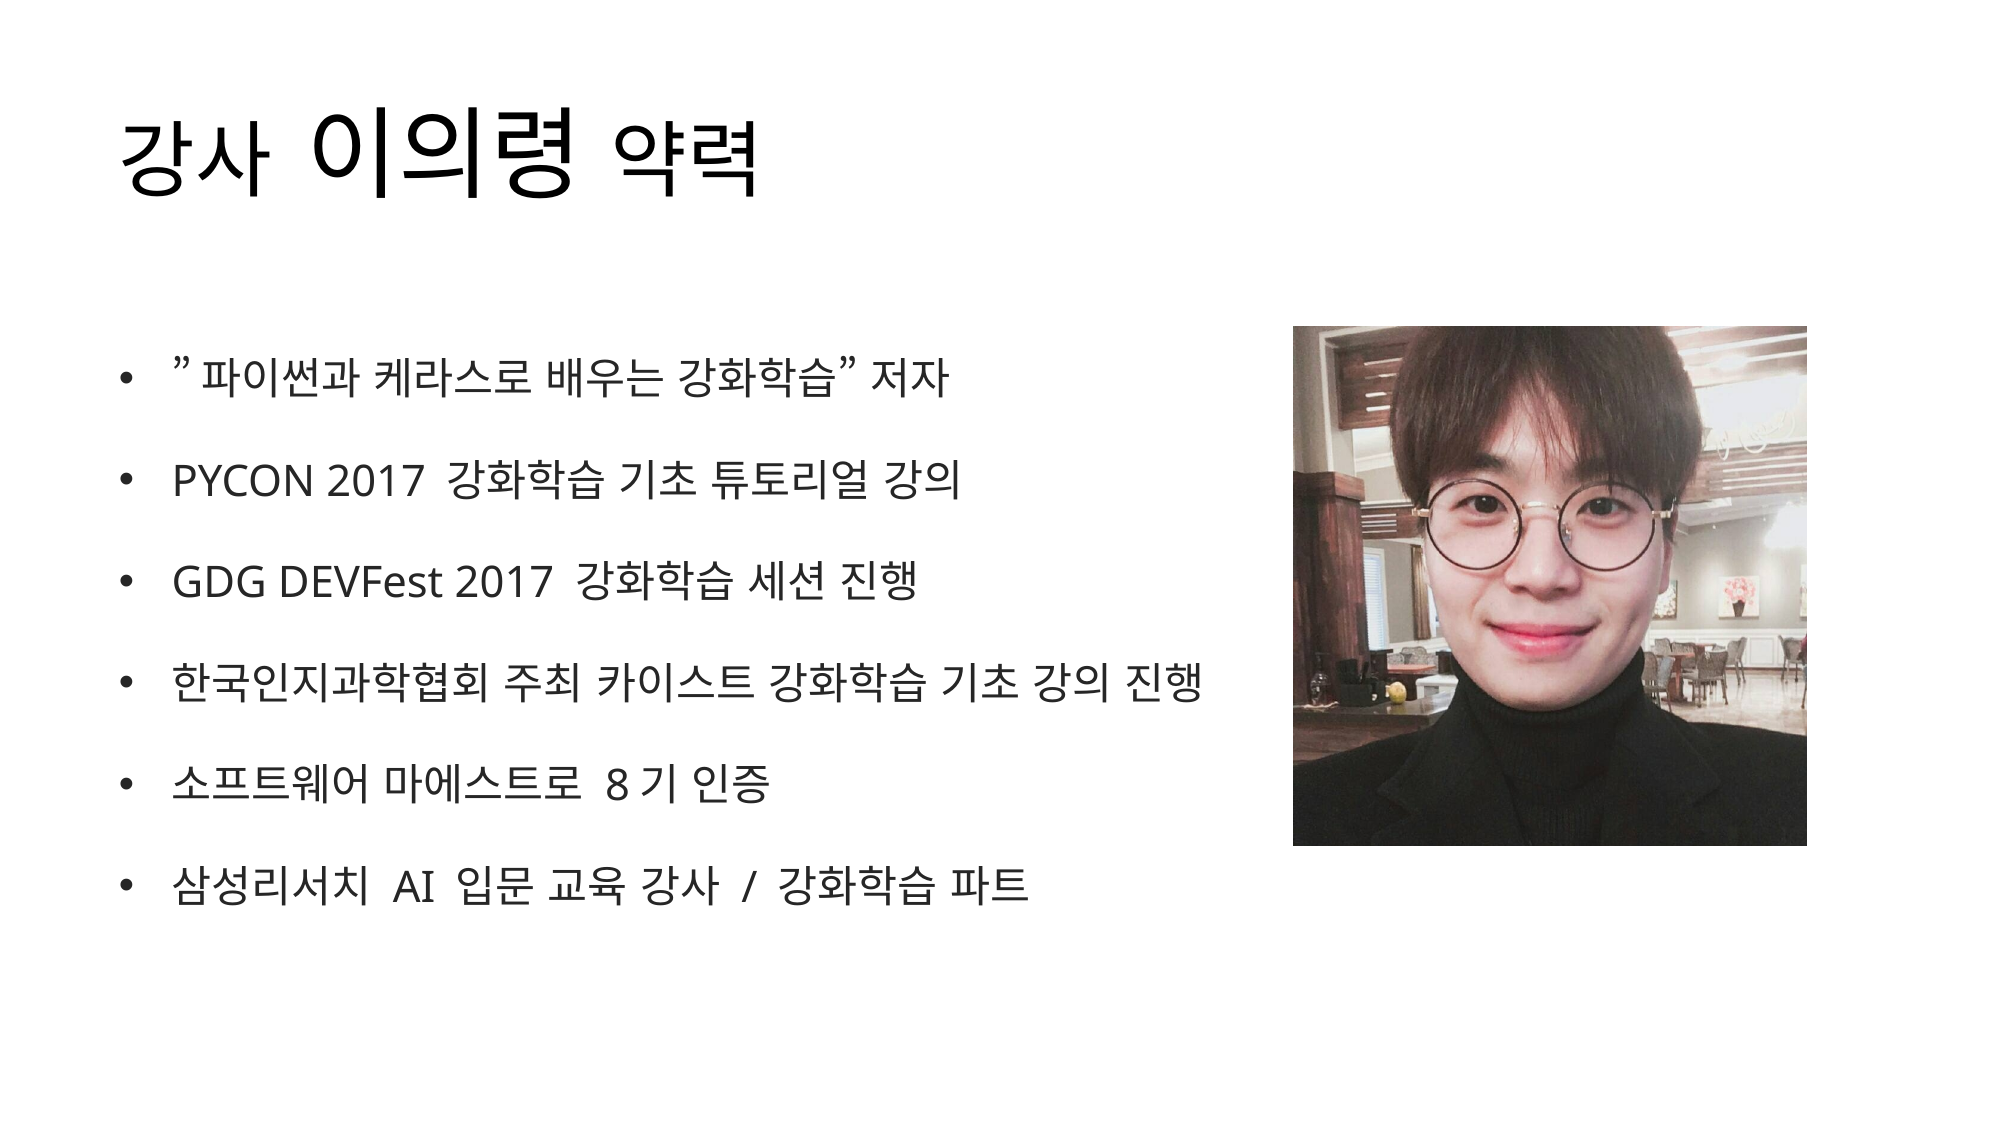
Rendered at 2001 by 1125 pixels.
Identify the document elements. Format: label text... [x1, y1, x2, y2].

title 강사 이의령 약력 [103, 54, 1829, 226]
list ”파이썬과 케라스로 배우는 강화학습” 저자 PYCON 2017 강화학습 기초 튜토리얼 강의 GDG DEVFest 2017 강화학습 세션 진행 한국인지과학협회 주최 카이스트 강화학습 기초 강의 진행 소프트웨어 마에스트로 8기 인증 삼성리서치 AI 입문 교육 강사 / 강화학습 파트 [103, 312, 1249, 928]
picture [1293, 326, 1807, 846]
